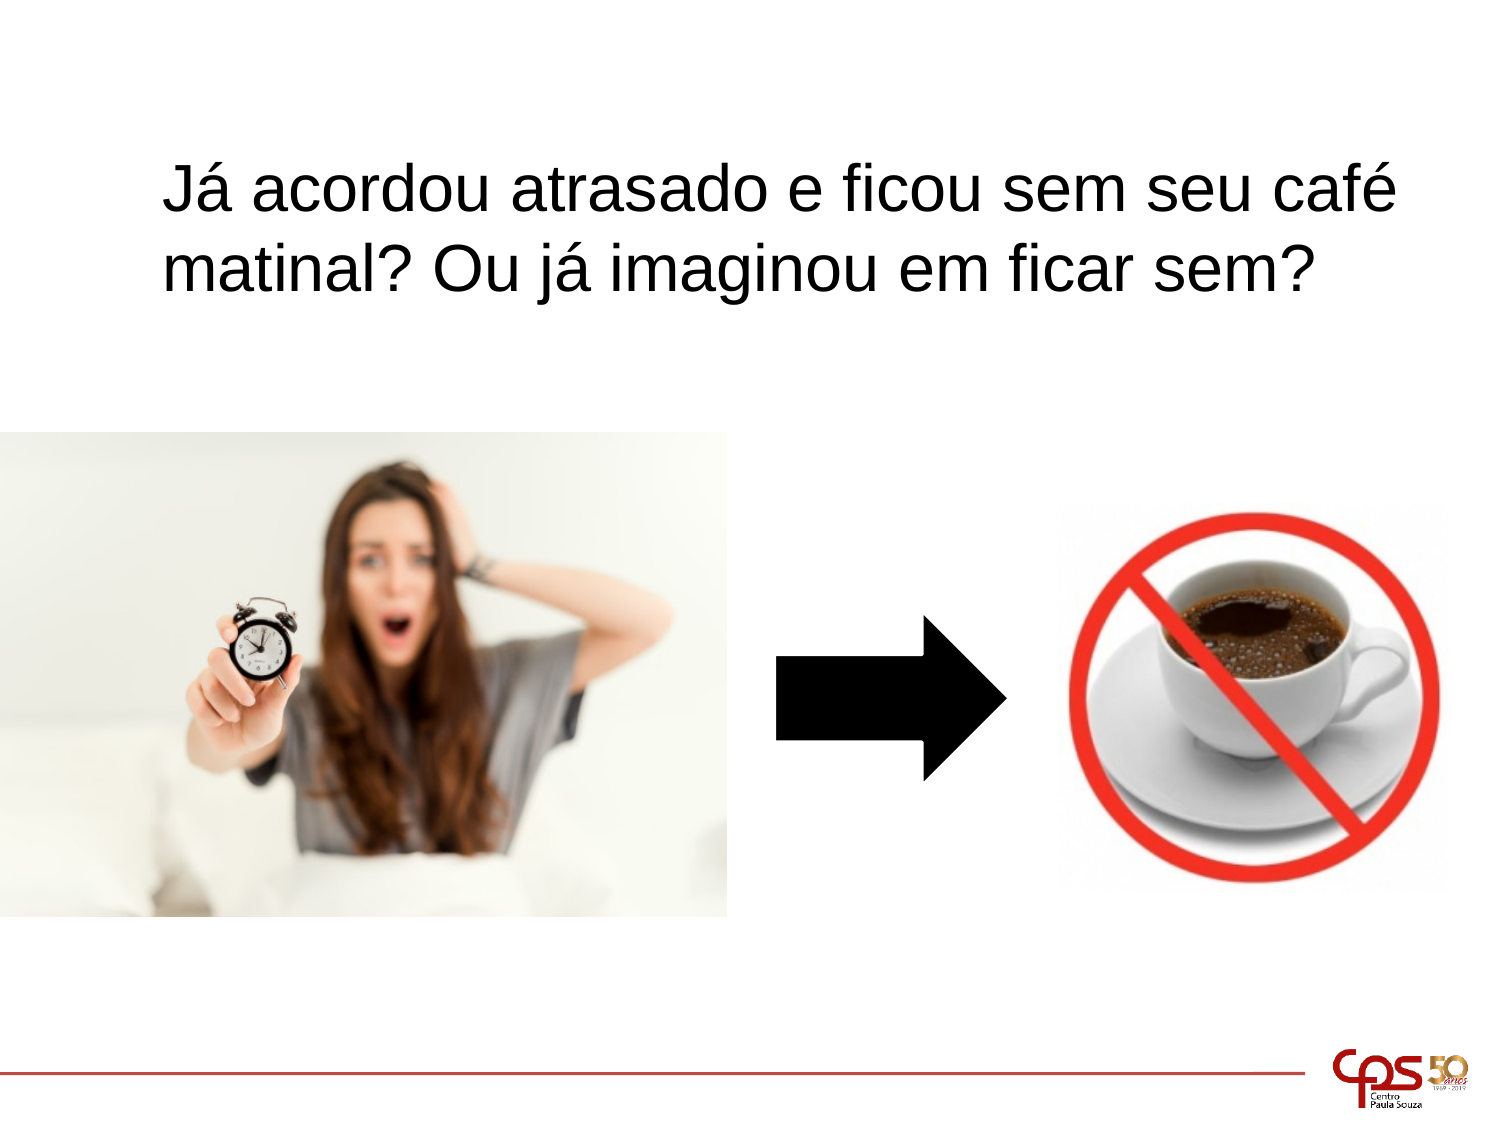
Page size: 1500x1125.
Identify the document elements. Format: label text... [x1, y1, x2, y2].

picture [0, 432, 728, 918]
picture [1057, 503, 1449, 894]
text_box [771, 607, 1013, 789]
picture [1305, 1025, 1483, 1122]
text_box Já acordou atrasado e ficou sem seu café matinal? Ou já imaginou em ficar sem? [147, 137, 1500, 312]
